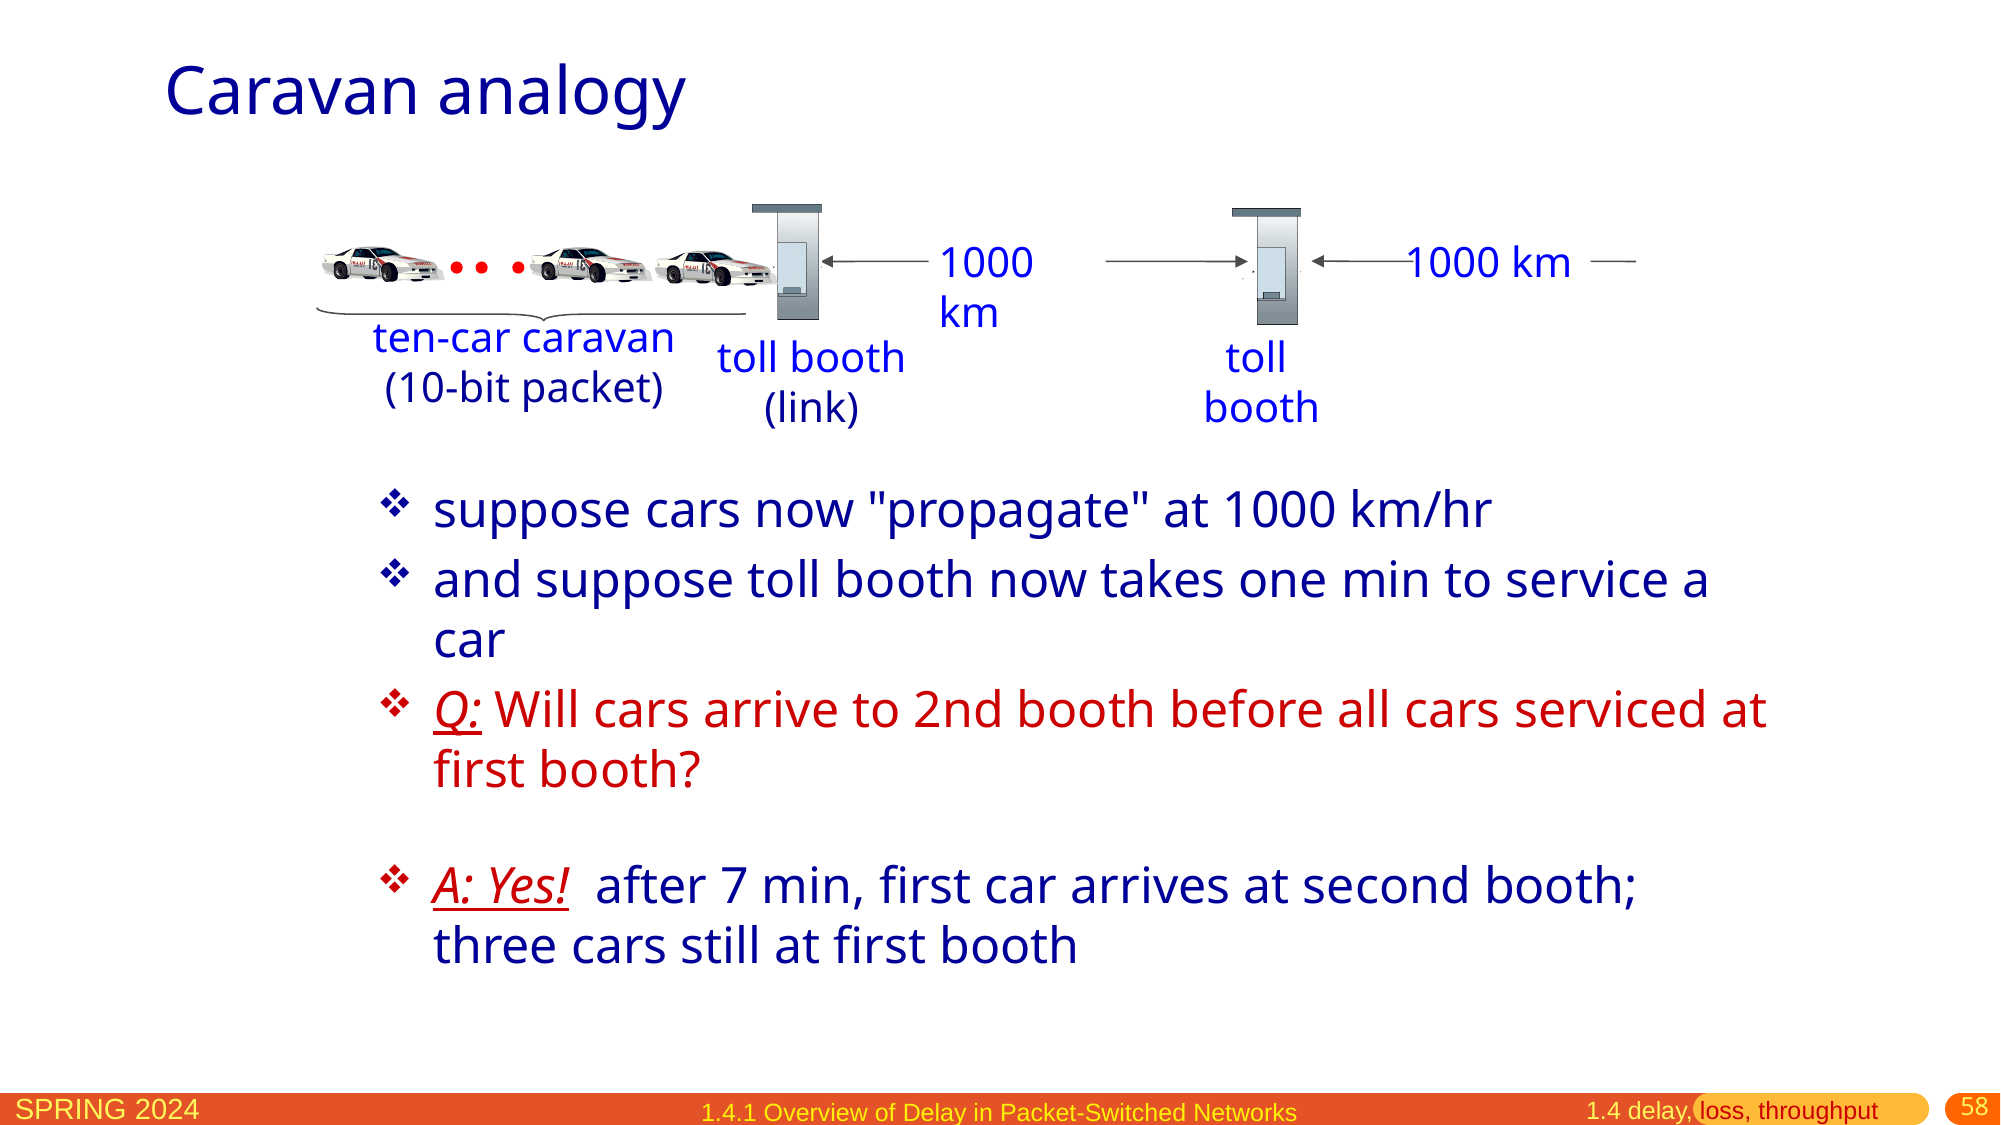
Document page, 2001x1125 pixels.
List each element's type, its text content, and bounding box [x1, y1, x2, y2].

list suppose cars now "propagate" at 1000 km/hr and suppose toll booth now takes one min to service a car Q: Will cars arrive to 2nd booth before all cars serviced at first booth? [362, 470, 1789, 1015]
footer 1.4 delay, loss, throughput [1570, 1094, 1902, 1125]
list A: Yes! after 7 min, first car arrives at second booth; three cars still at first booth [361, 846, 1673, 1012]
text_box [316, 195, 1637, 441]
text_box Caravan analogy [149, 0, 1425, 182]
slide_number 58 [1944, 1092, 2000, 1125]
text_box 1.4.1 Overview of Delay in Packet-Switched Networks [475, 1089, 1525, 1125]
